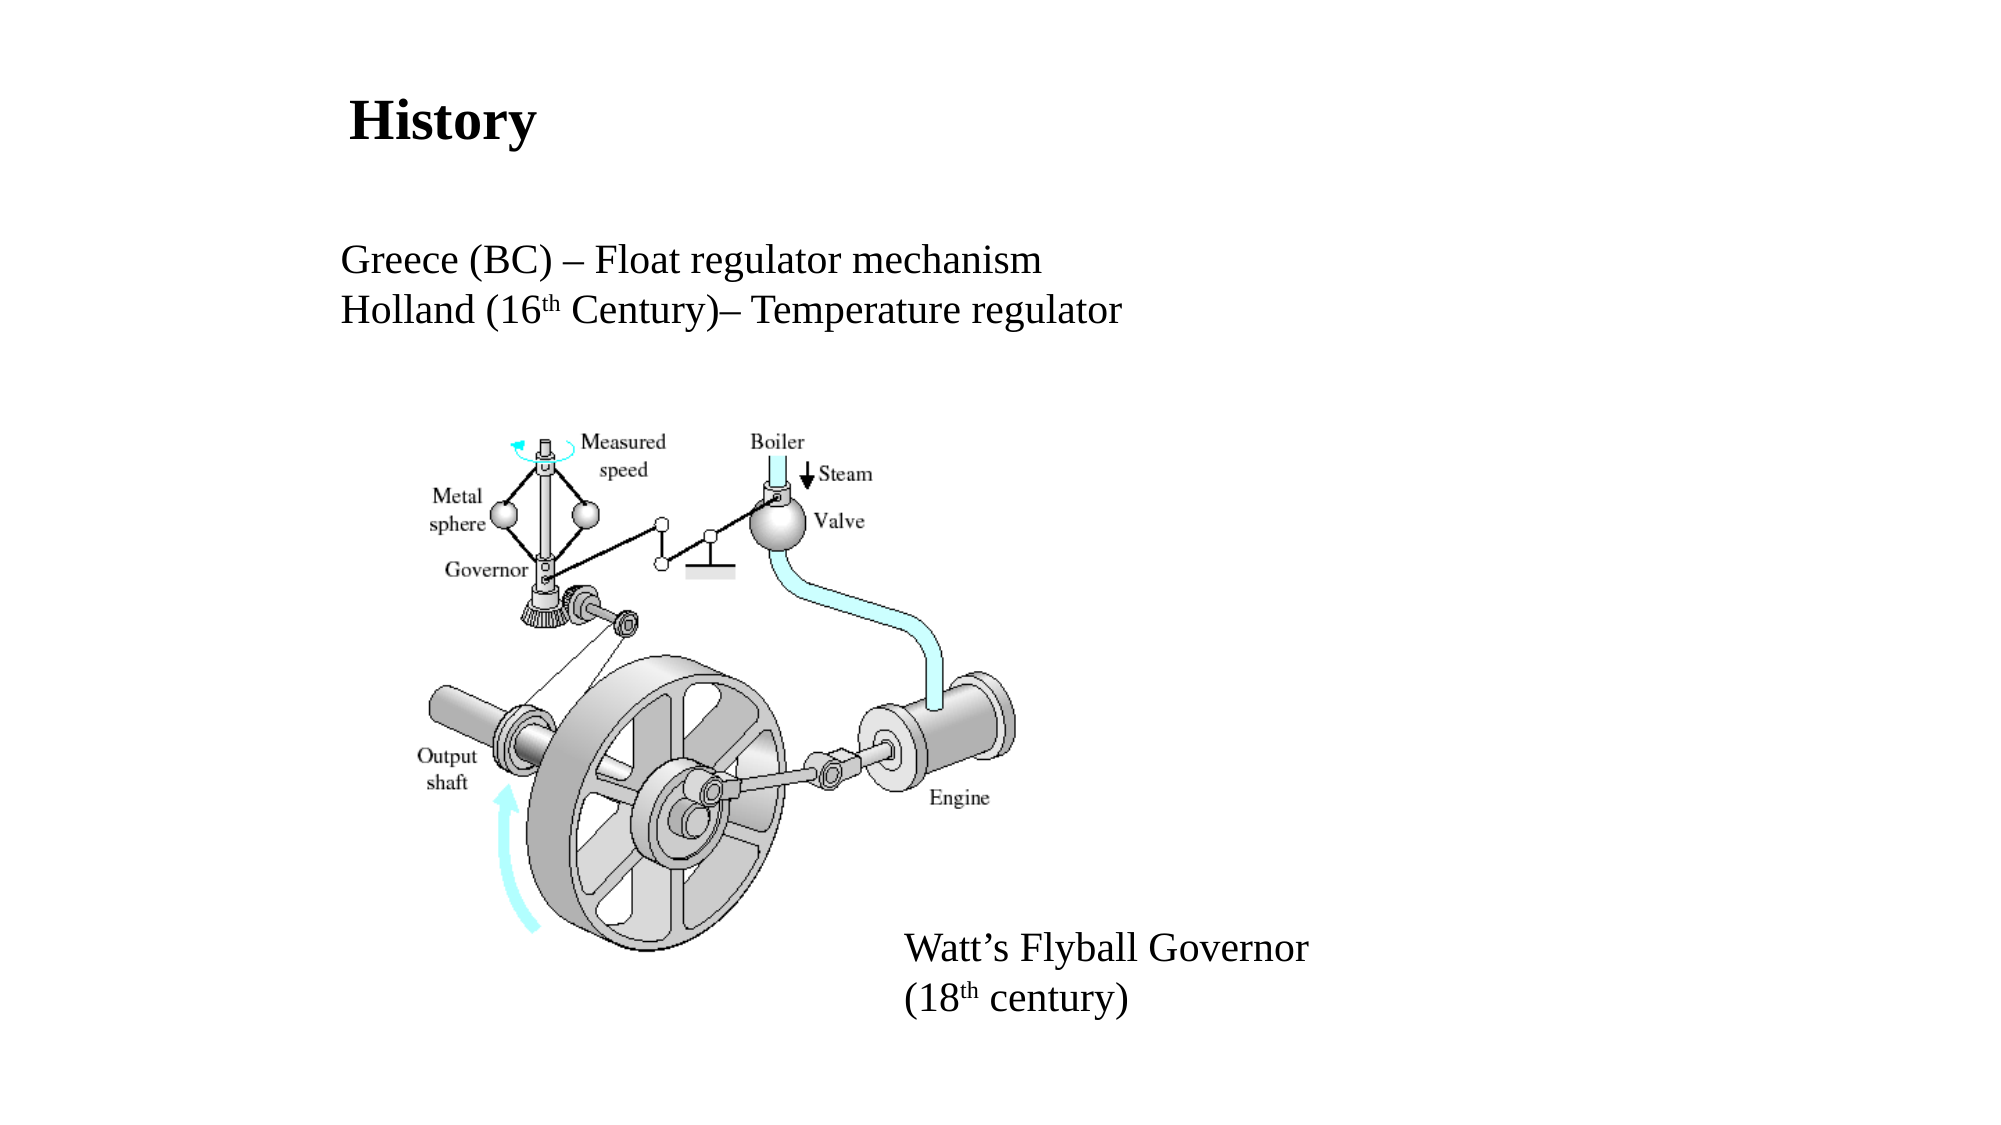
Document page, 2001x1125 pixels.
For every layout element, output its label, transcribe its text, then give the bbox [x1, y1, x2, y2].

picture [349, 399, 1088, 998]
text_box Watt’s Flyball Governor (18th century) [889, 912, 1325, 1028]
text_box Greece (BC) – Float regulator mechanism Holland (16th Century)– Temperature regulator [325, 224, 1138, 340]
text_box History [335, 73, 553, 159]
